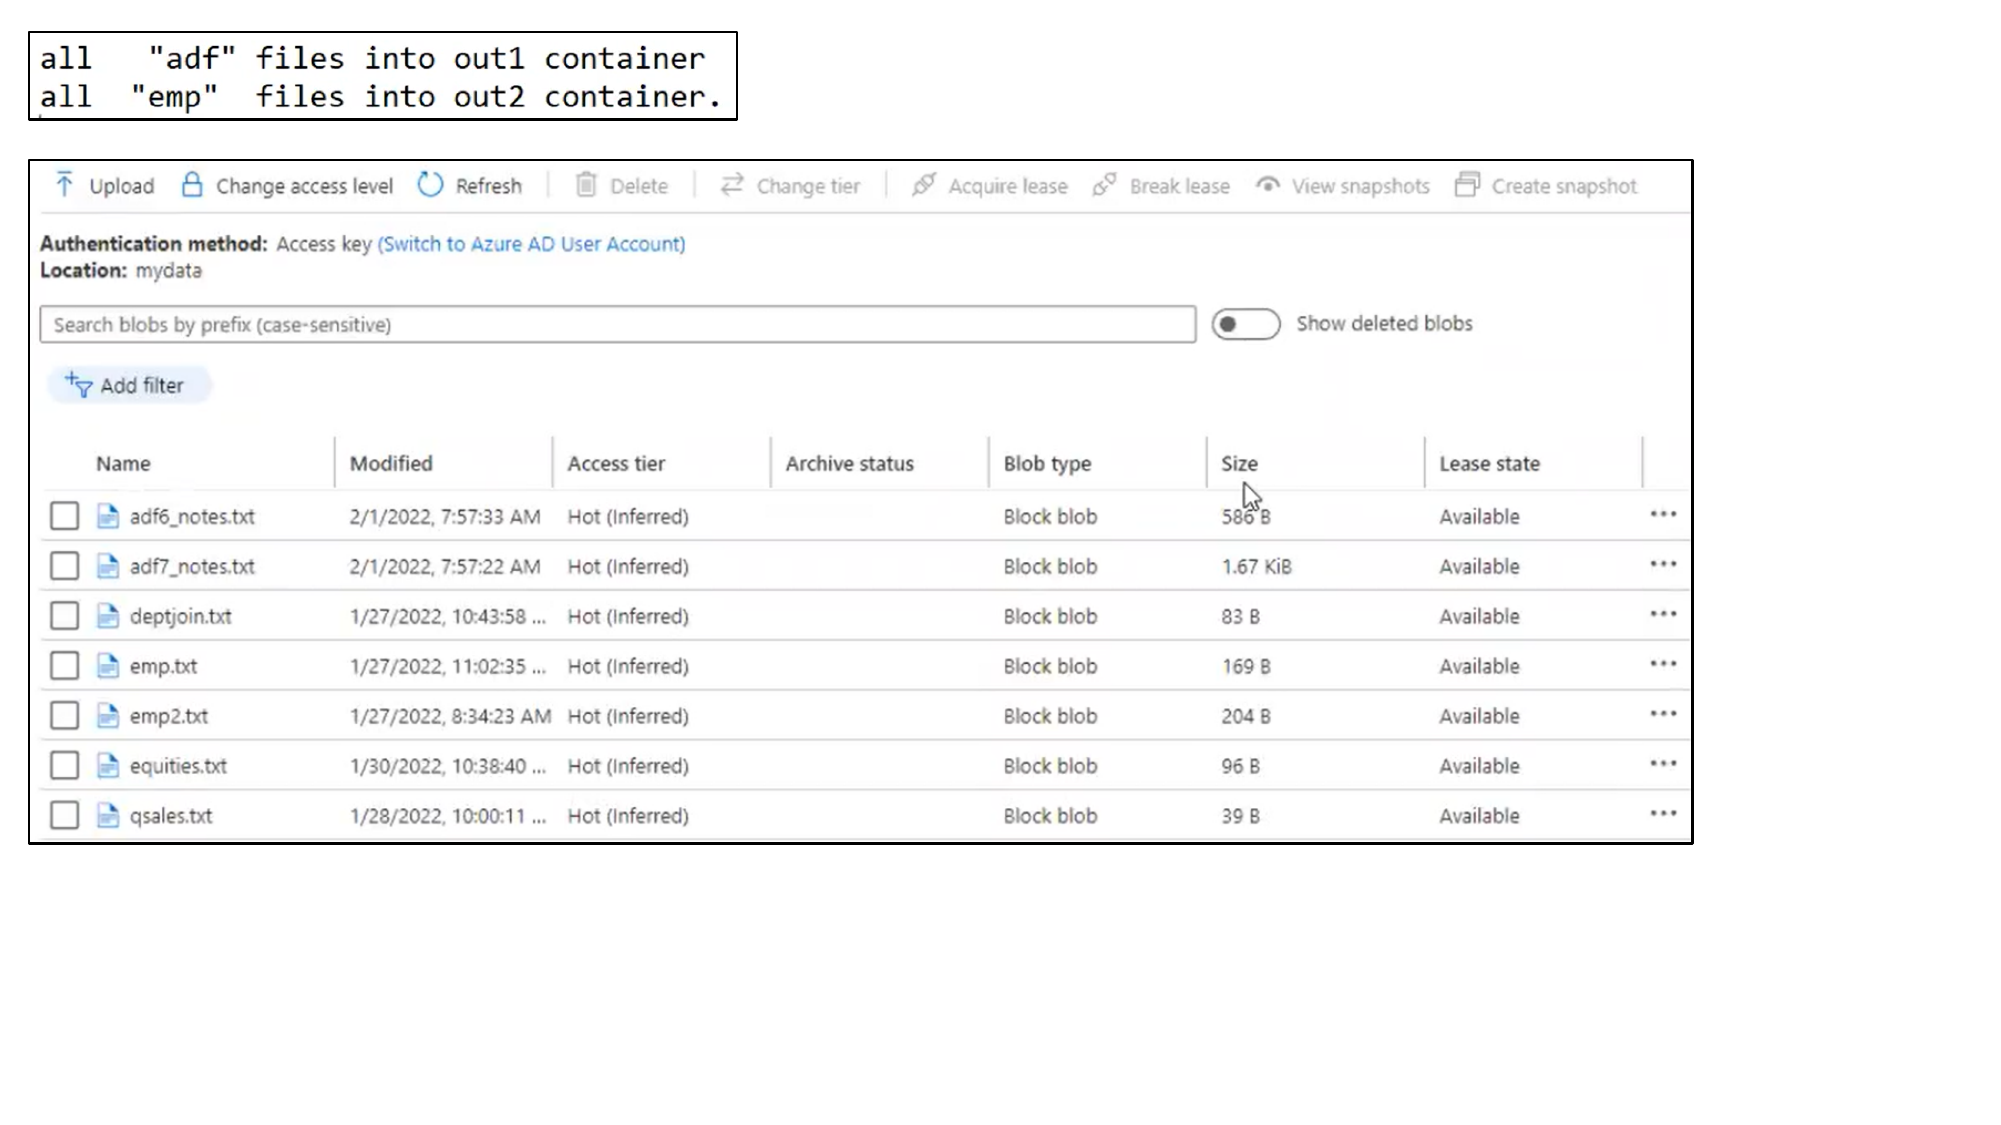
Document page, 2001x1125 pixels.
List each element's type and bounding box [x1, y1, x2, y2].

picture [30, 161, 1692, 843]
picture [30, 33, 736, 118]
